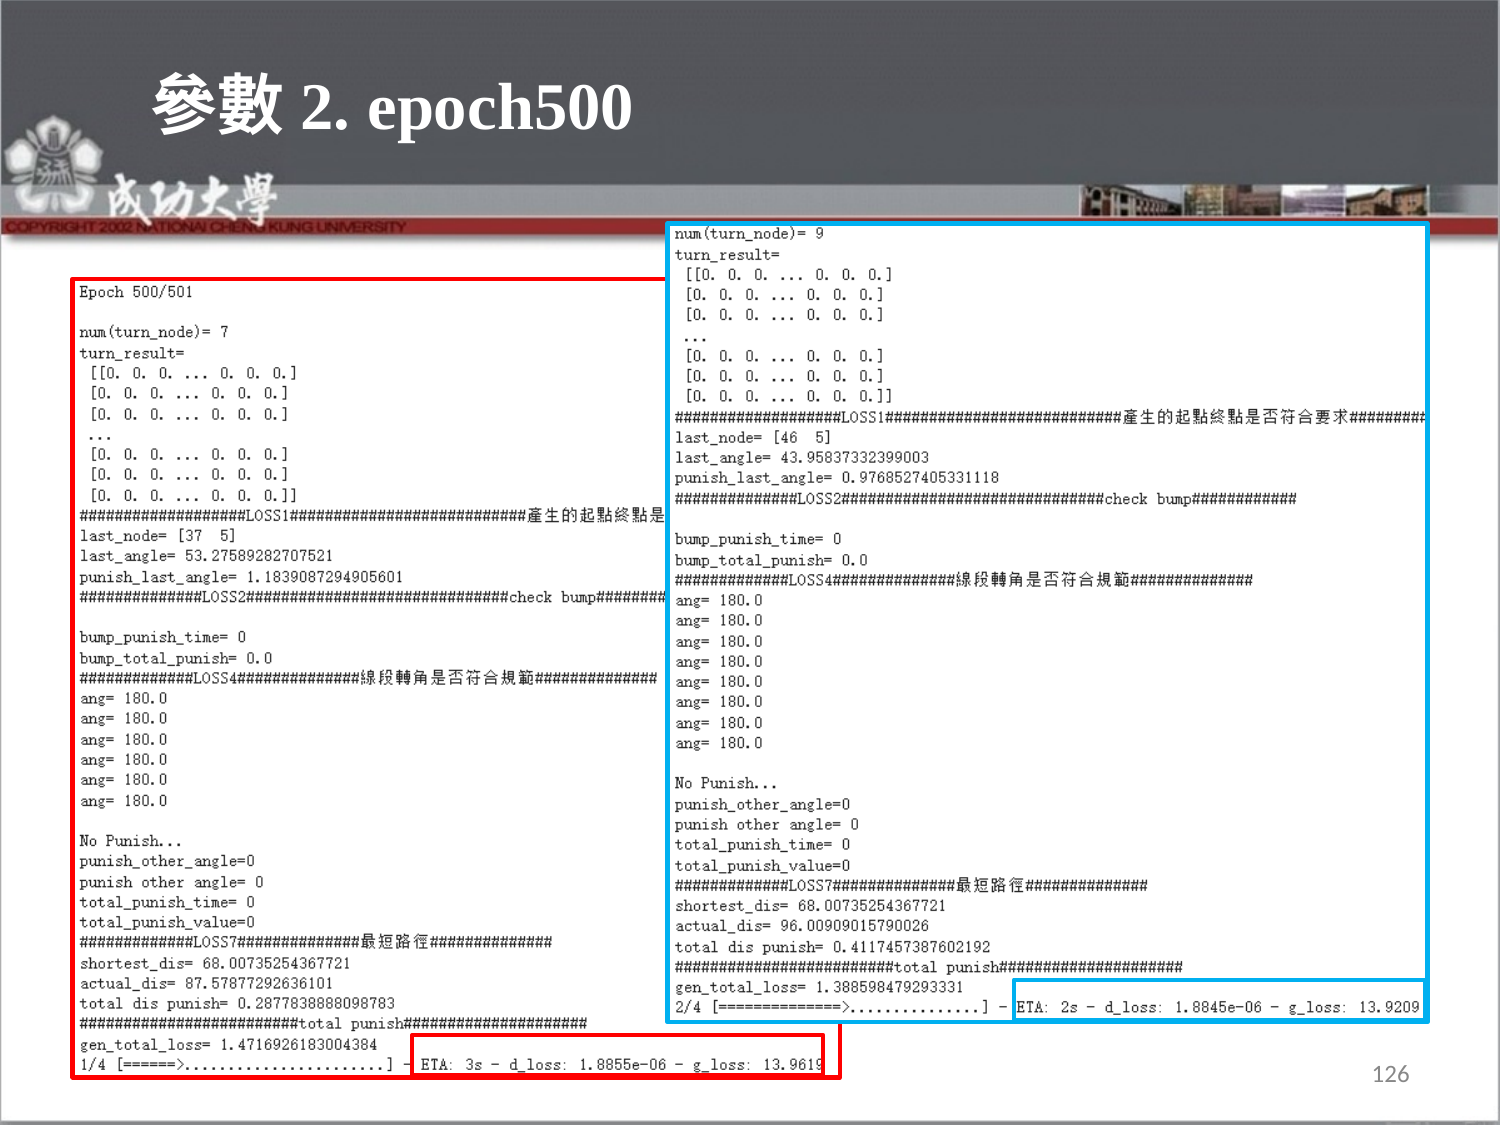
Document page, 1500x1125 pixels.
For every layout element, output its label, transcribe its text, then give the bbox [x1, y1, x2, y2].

picture [0, 0, 1500, 1125]
title 參數2. epoch500 [135, 45, 1425, 161]
slide_number 126 [1074, 1042, 1425, 1103]
